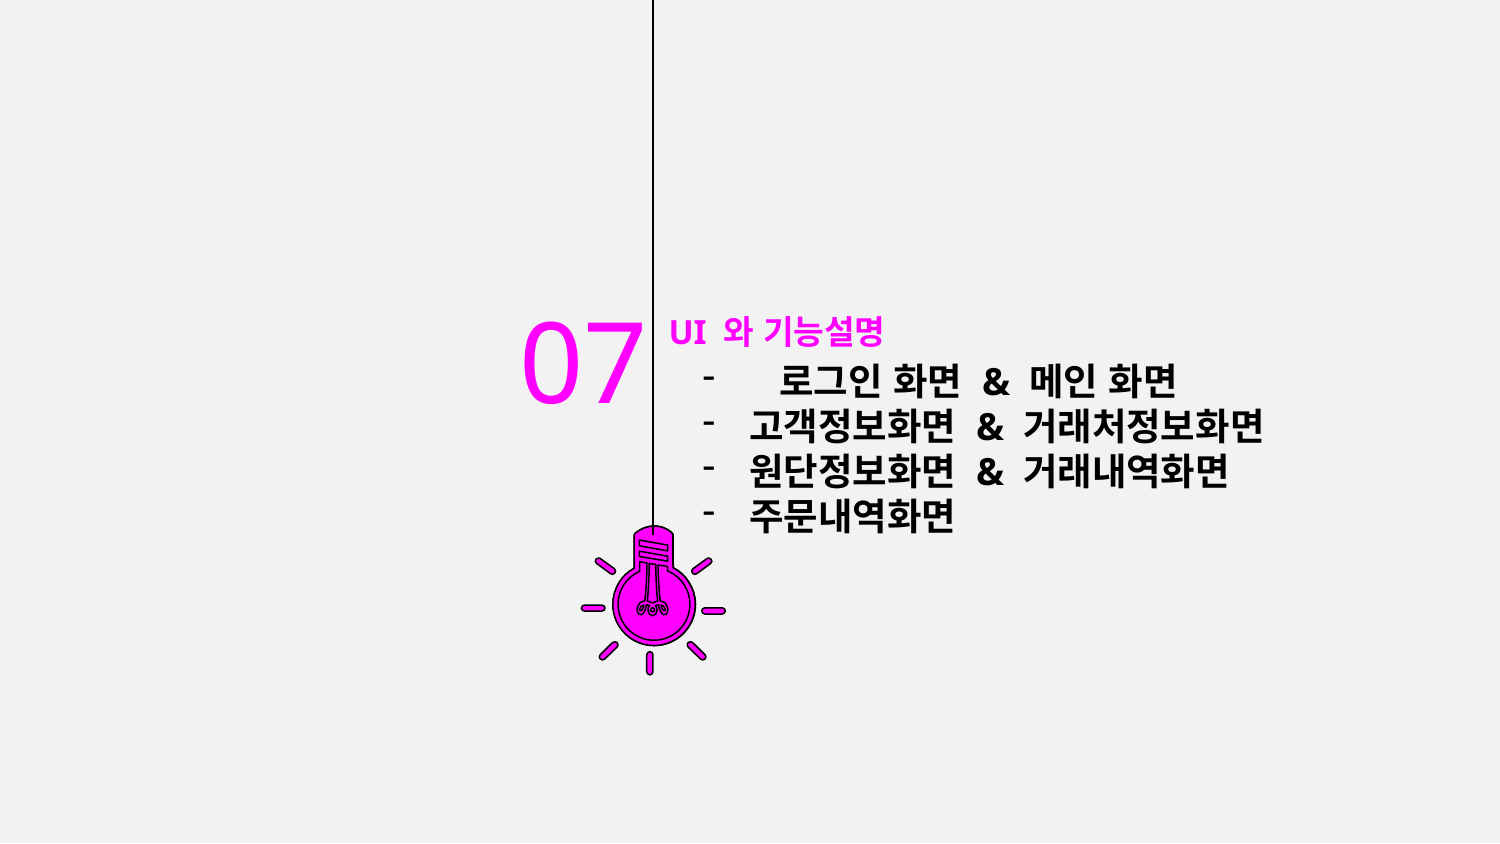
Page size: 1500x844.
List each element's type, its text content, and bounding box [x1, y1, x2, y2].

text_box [581, 0, 726, 676]
text_box 07 [513, 290, 576, 427]
text_box UI 와 기능설명 [730, 303, 910, 359]
text_box 로그인 화면 & 메인 화면 고객정보화면 & 거래처정보화면 원단정보화면 & 거래내역화면 주문내역화면 [730, 350, 1436, 546]
